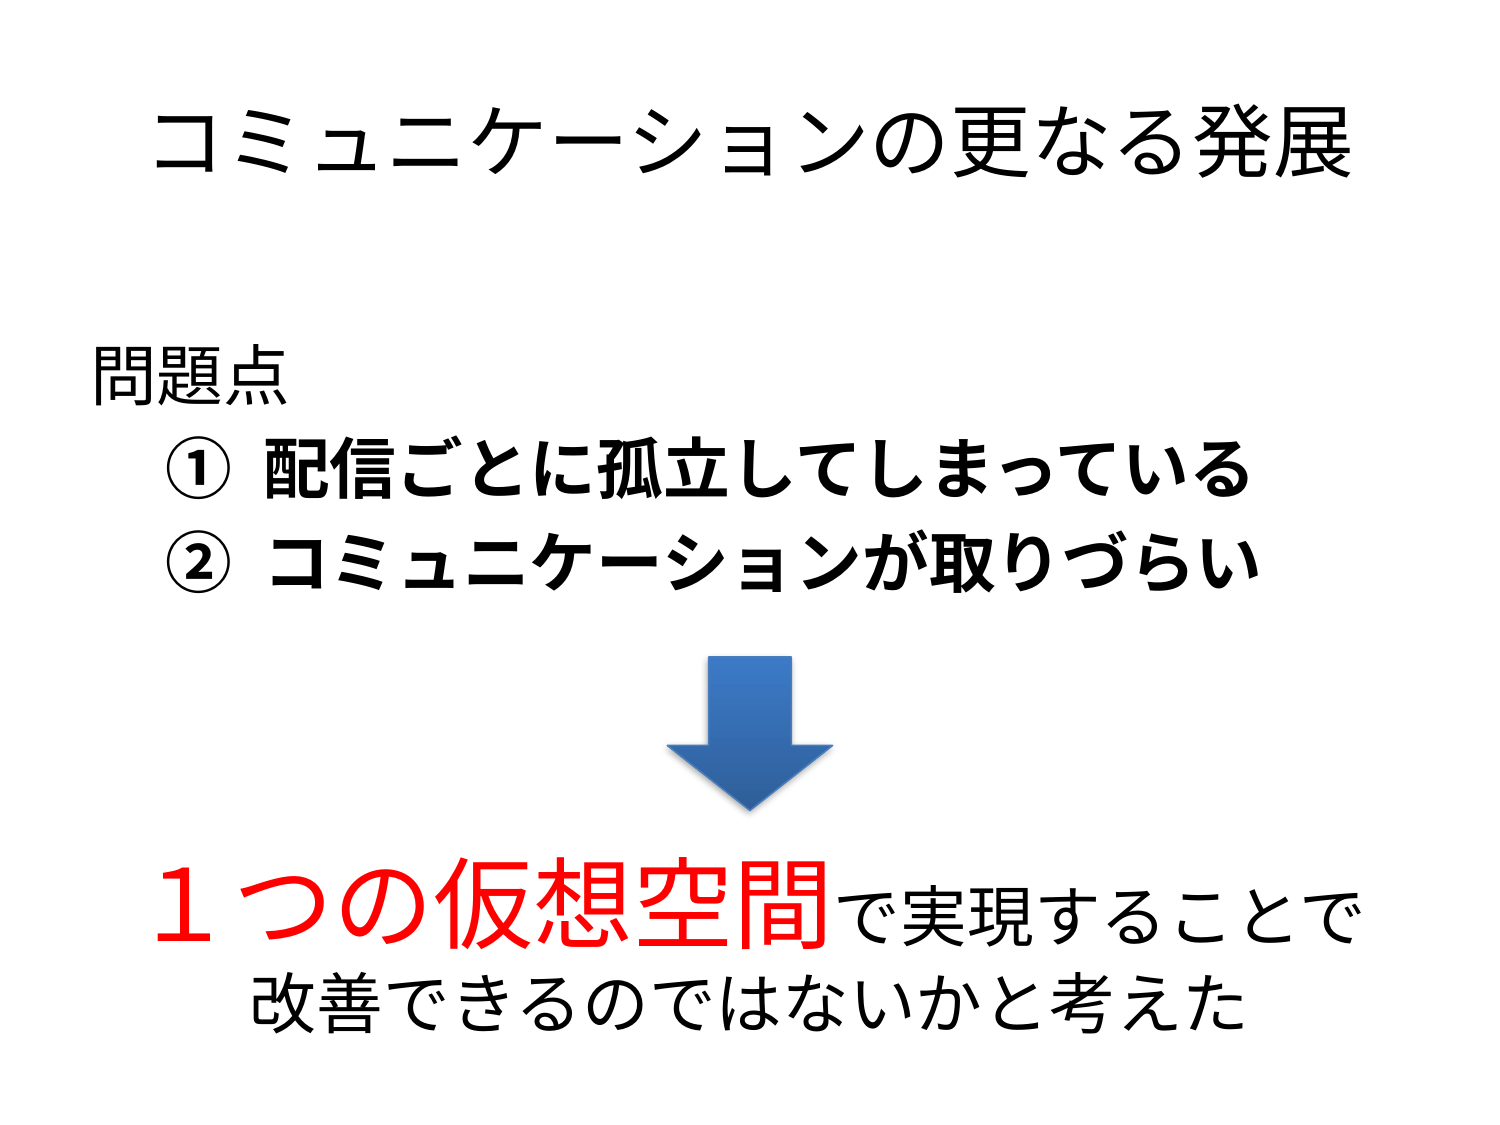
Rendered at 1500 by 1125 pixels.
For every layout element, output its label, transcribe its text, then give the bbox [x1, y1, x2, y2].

list 問題点 ① 配信ごとに孤立してしまっている ② コミュニケーションが取りづらい [75, 326, 1425, 776]
title コミュニケーションの更なる発展 [75, 45, 1425, 233]
text_box [666, 656, 834, 812]
text_box １つの仮想空間で実現することで 改善できるのではないかと考えた [76, 834, 1424, 1094]
